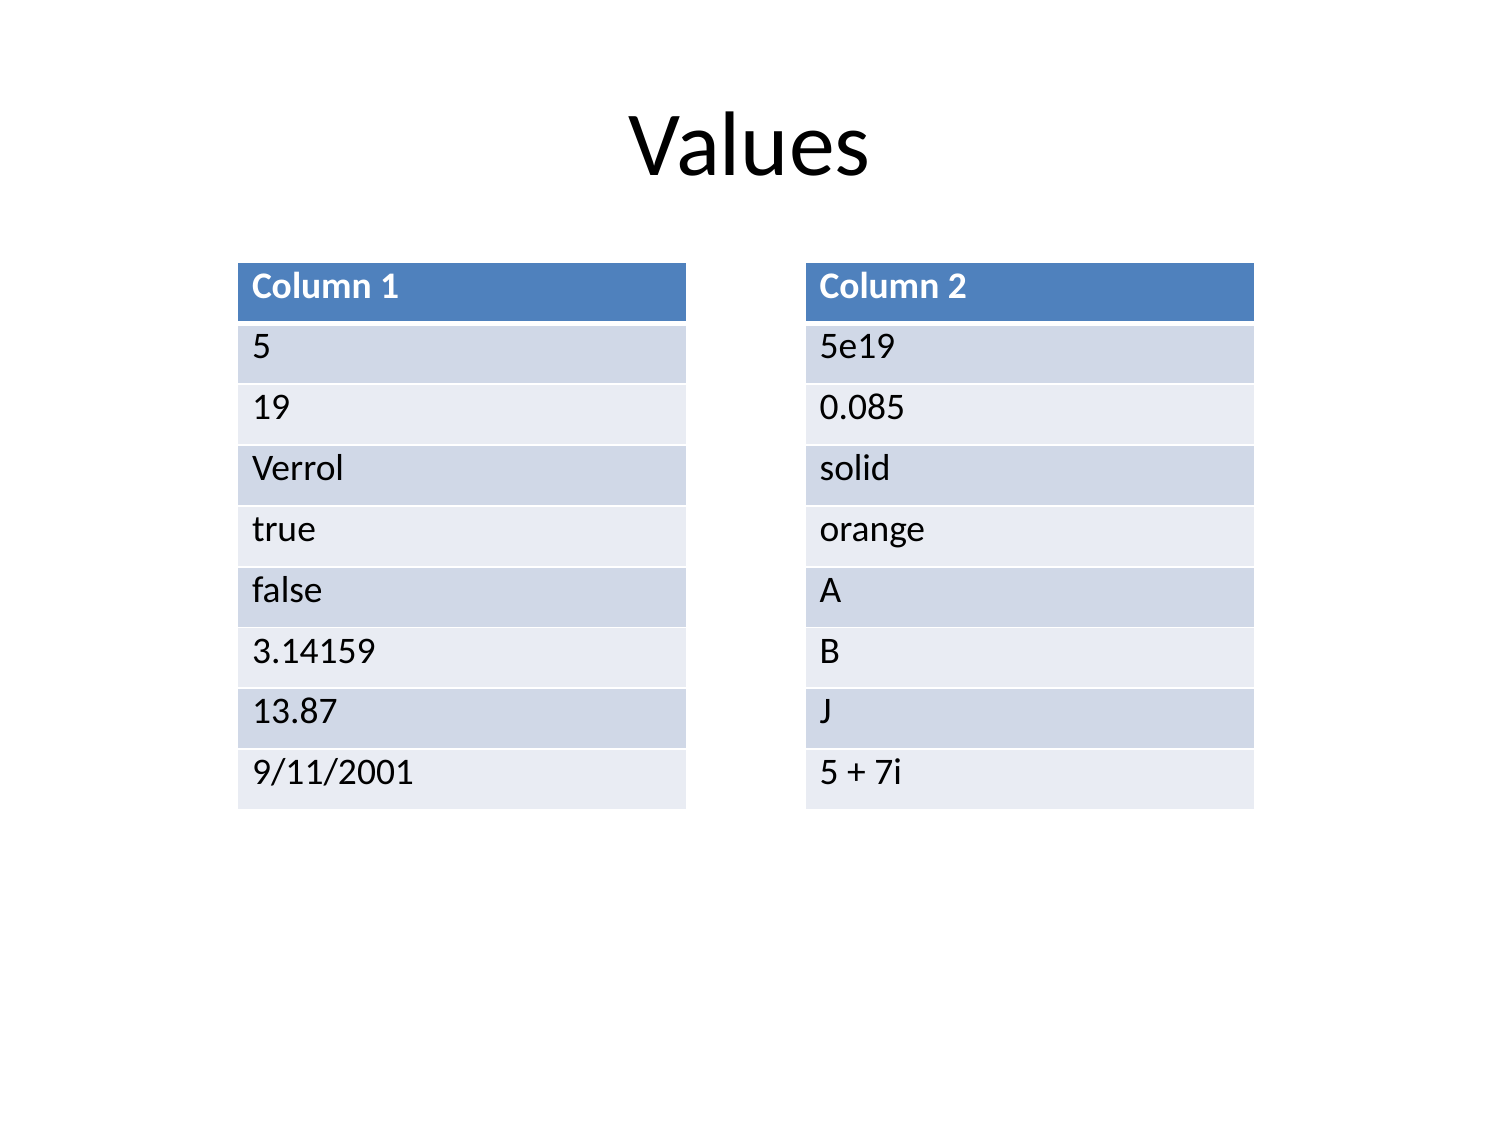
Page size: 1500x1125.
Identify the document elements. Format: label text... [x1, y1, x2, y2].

table_cell 5 + 7i [806, 750, 1254, 809]
table_cell A [806, 568, 1254, 627]
table_cell 3.14159 [238, 628, 686, 687]
table_header Column 1 [238, 263, 686, 321]
title Values [75, 45, 1425, 233]
table_cell true [238, 507, 686, 566]
table_cell false [238, 568, 686, 627]
table_cell 9/11/2001 [238, 750, 686, 809]
table_header Column 2 [806, 263, 1254, 321]
table_cell Verrol [238, 446, 686, 505]
table_cell solid [806, 446, 1254, 505]
table_cell B [806, 628, 1254, 687]
table_cell 5e19 [806, 326, 1254, 383]
table_cell 5 [238, 326, 686, 383]
table_cell 19 [238, 385, 686, 444]
table_cell orange [806, 507, 1254, 566]
table_cell J [806, 689, 1254, 748]
table_cell 0.085 [806, 385, 1254, 444]
table_cell 13.87 [238, 689, 686, 748]
